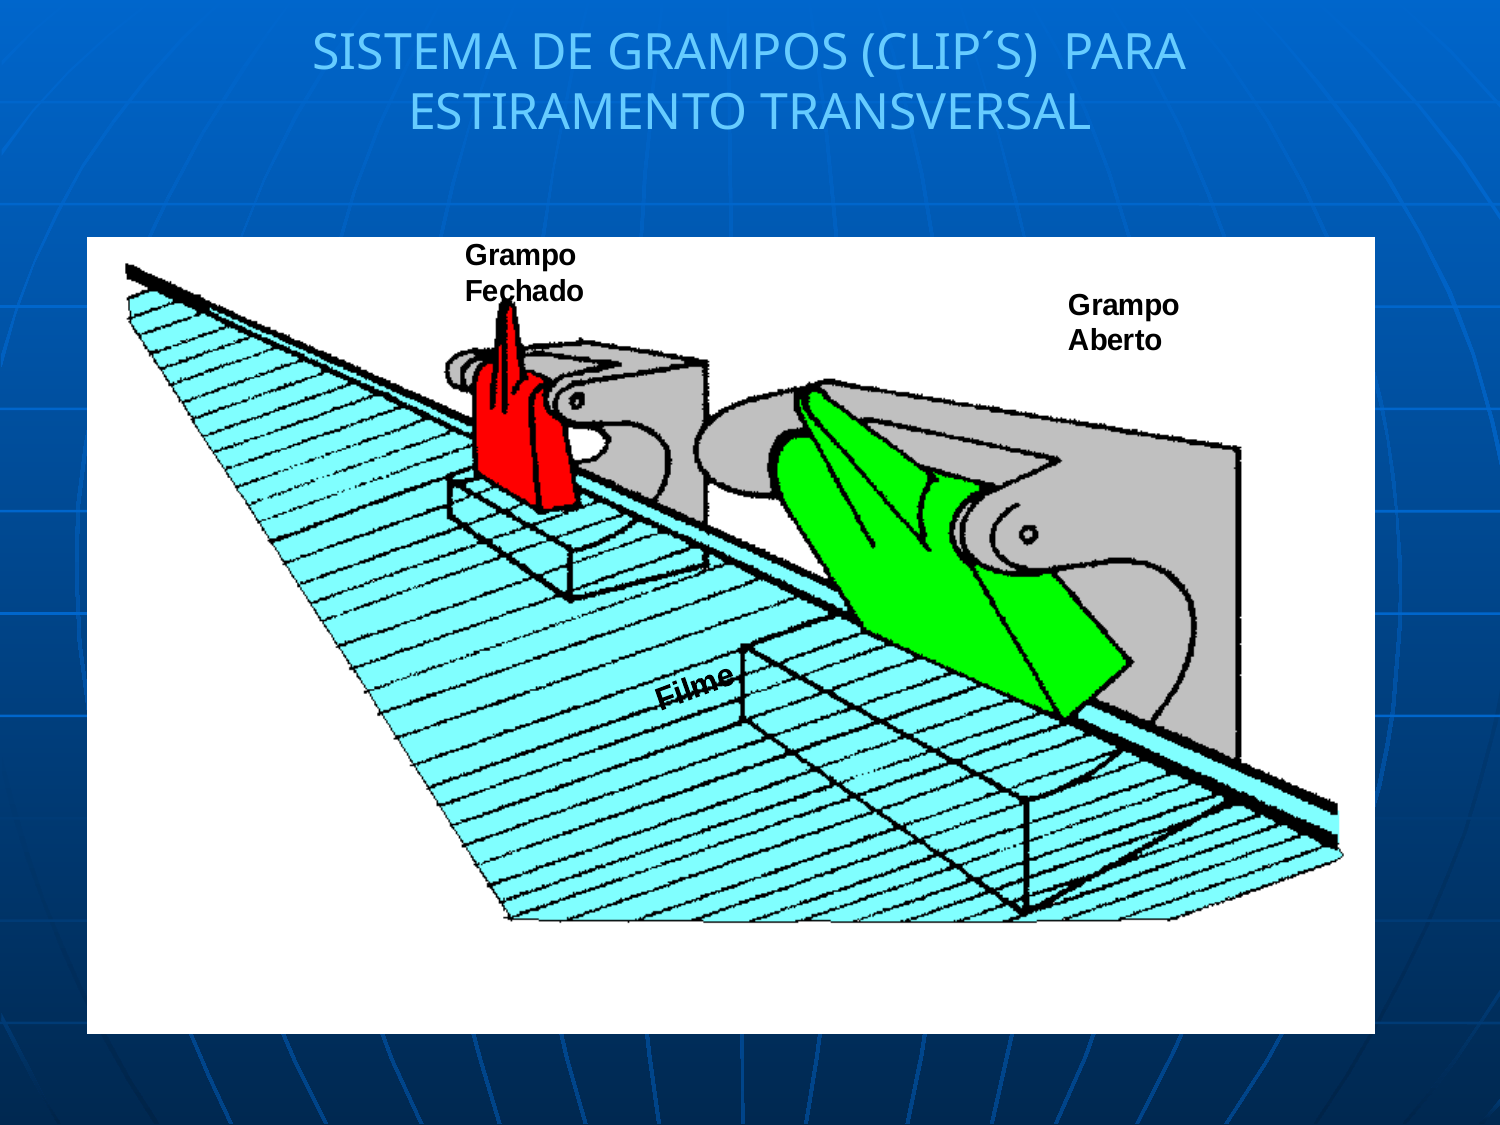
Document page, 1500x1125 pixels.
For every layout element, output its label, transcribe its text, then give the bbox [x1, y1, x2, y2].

picture [87, 225, 1375, 1034]
text_box SISTEMA DE GRAMPOS (CLIP´S) PARA ESTIRAMENTO TRANSVERSAL [212, 24, 1288, 75]
